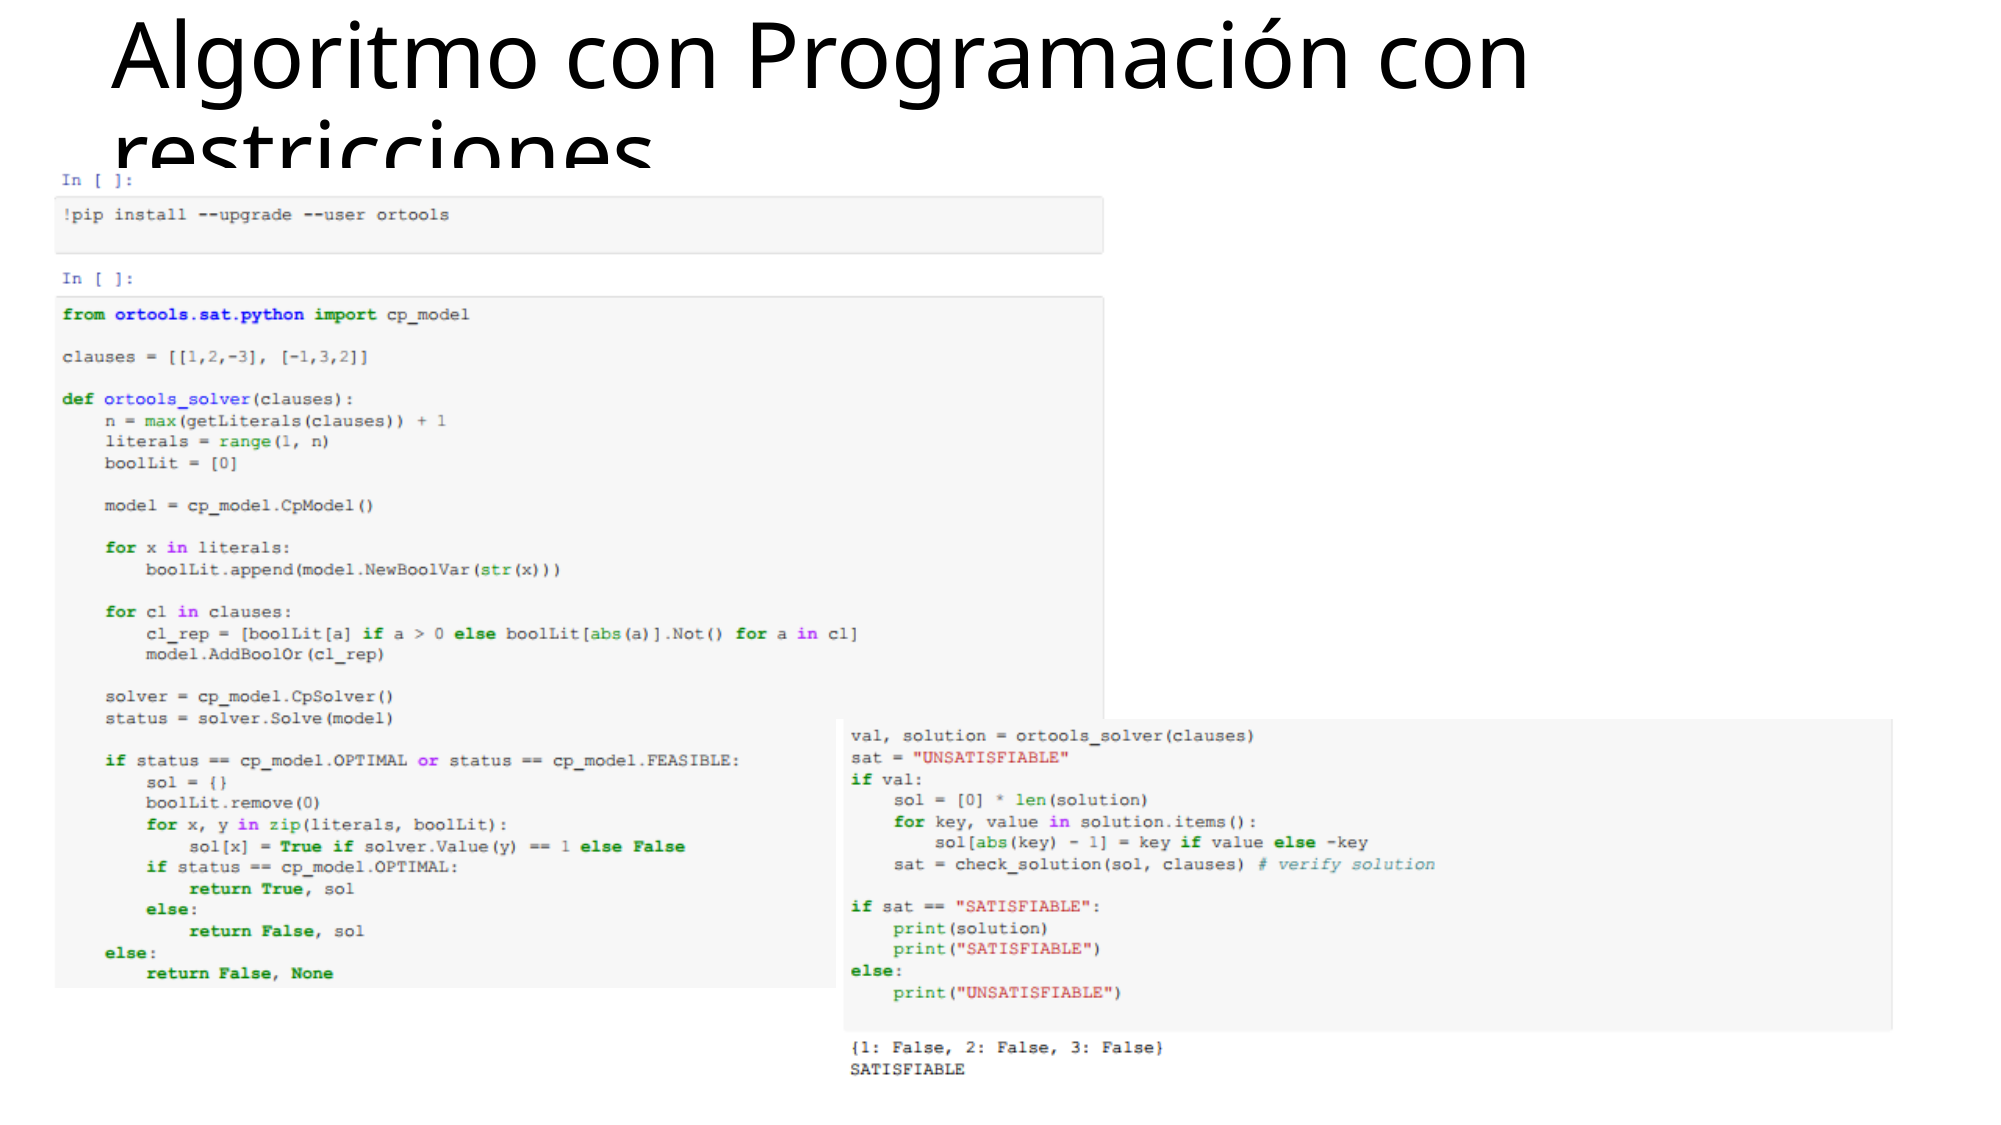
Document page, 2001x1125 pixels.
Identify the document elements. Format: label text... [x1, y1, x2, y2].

picture [49, 265, 1904, 1081]
picture [50, 168, 1112, 264]
title Algoritmo con Programación con restricciones [96, 0, 1822, 218]
